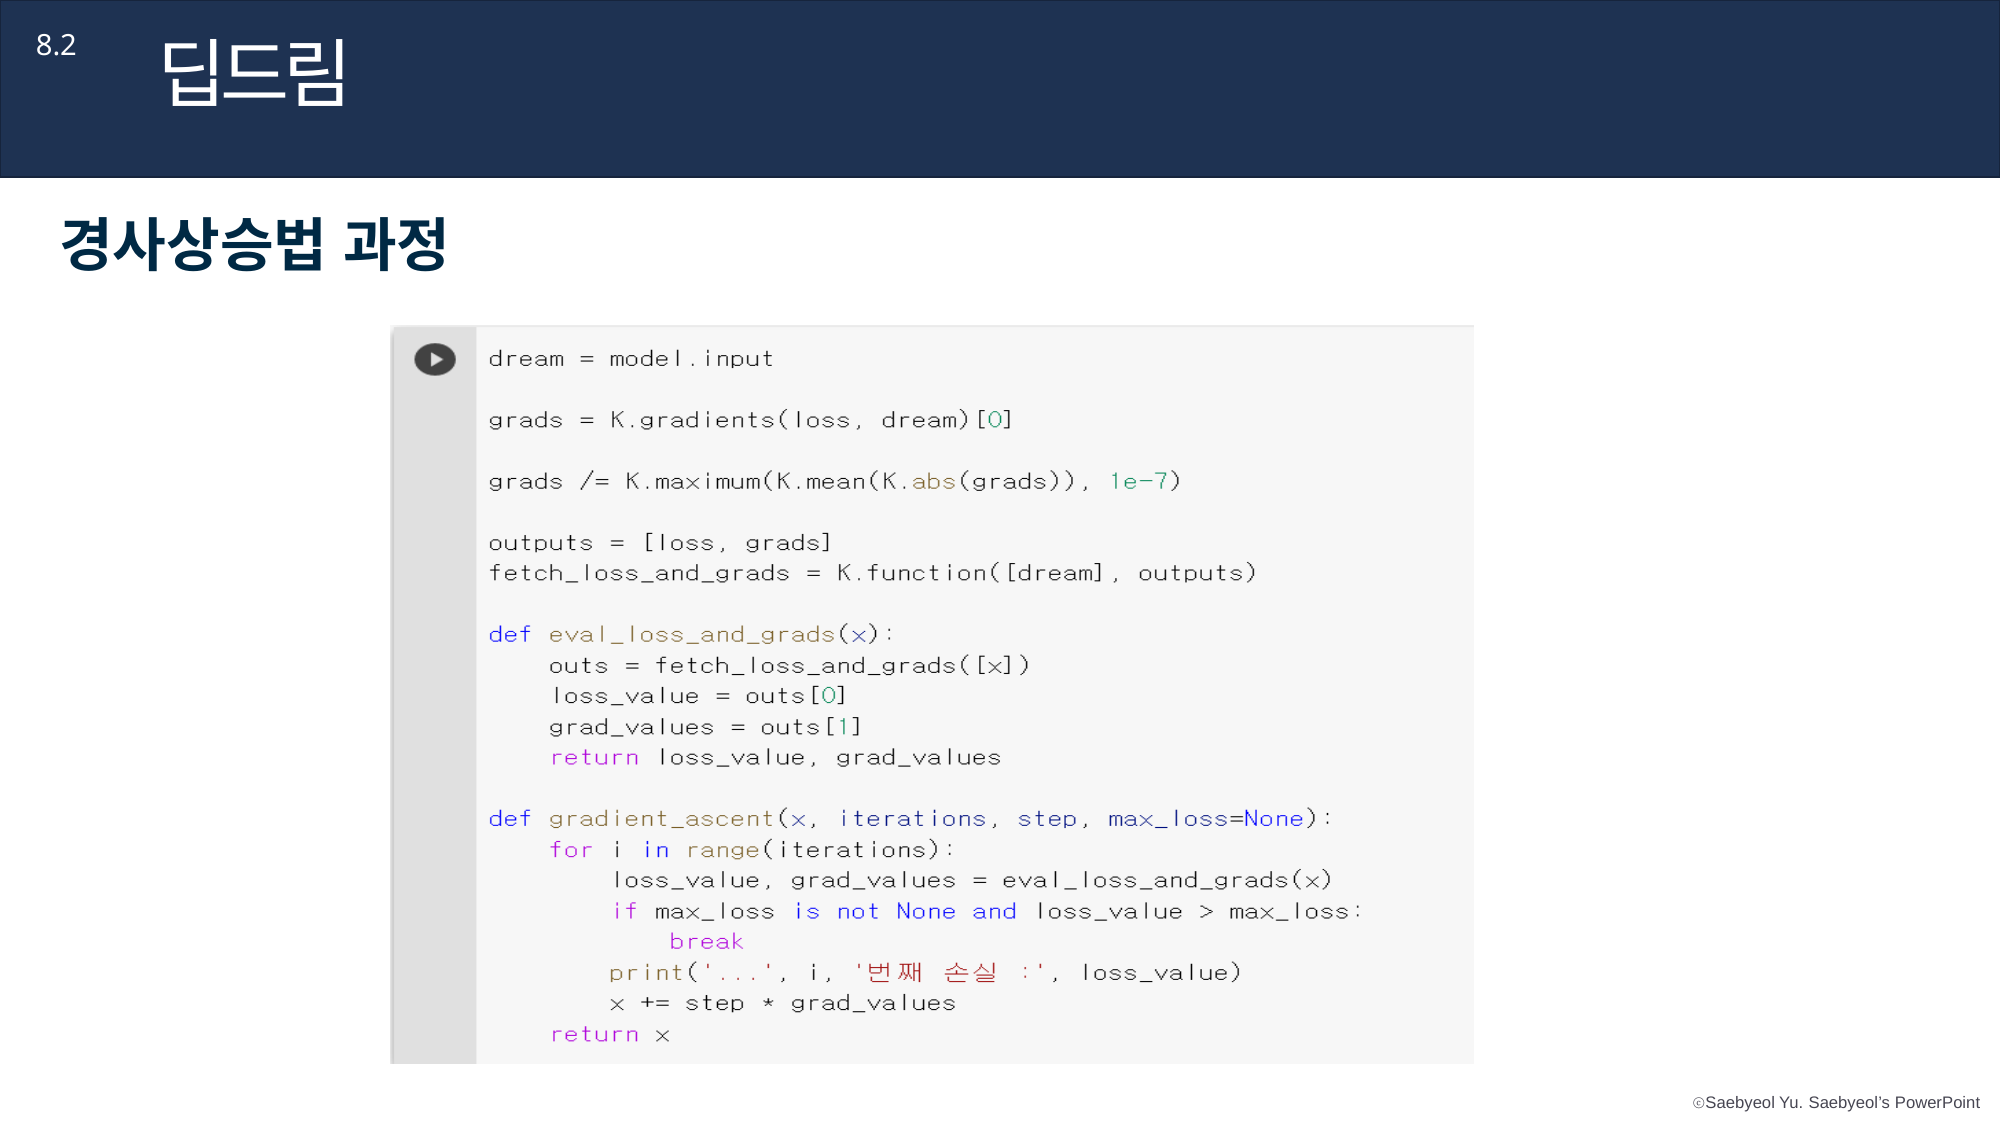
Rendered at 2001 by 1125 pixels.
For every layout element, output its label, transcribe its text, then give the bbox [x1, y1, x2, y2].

picture [390, 325, 1474, 1064]
text_box [0, 0, 2000, 178]
text_box 8.2 [21, 19, 92, 69]
text_box 딥드림 [142, 19, 368, 124]
text_box 경사상승법 과정 [44, 200, 1930, 286]
